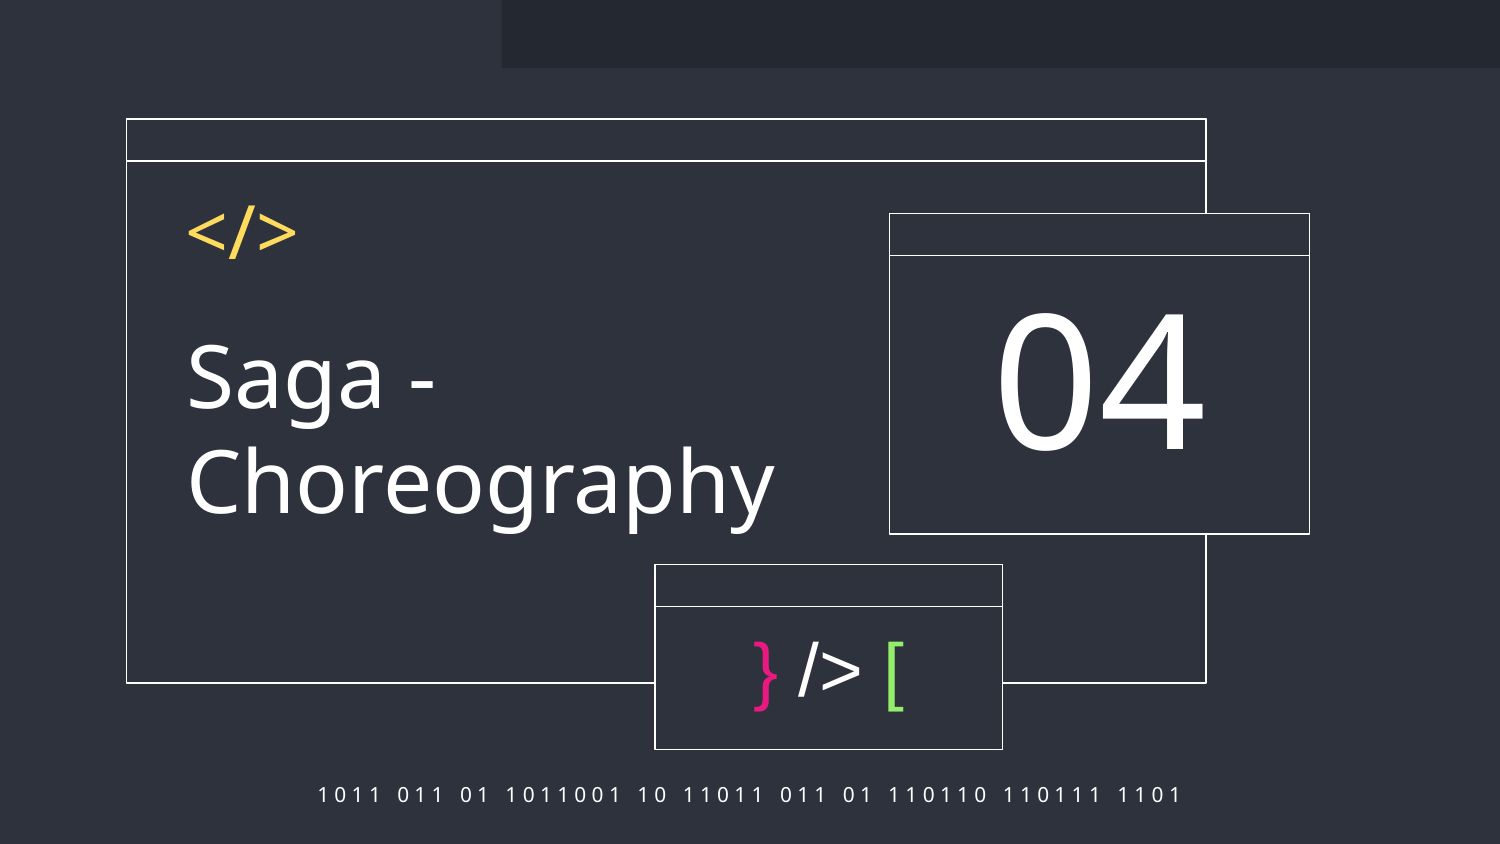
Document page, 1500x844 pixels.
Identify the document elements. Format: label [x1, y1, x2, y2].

text_box [654, 564, 1003, 750]
text_box [126, 118, 1207, 684]
text_box [889, 213, 1310, 535]
